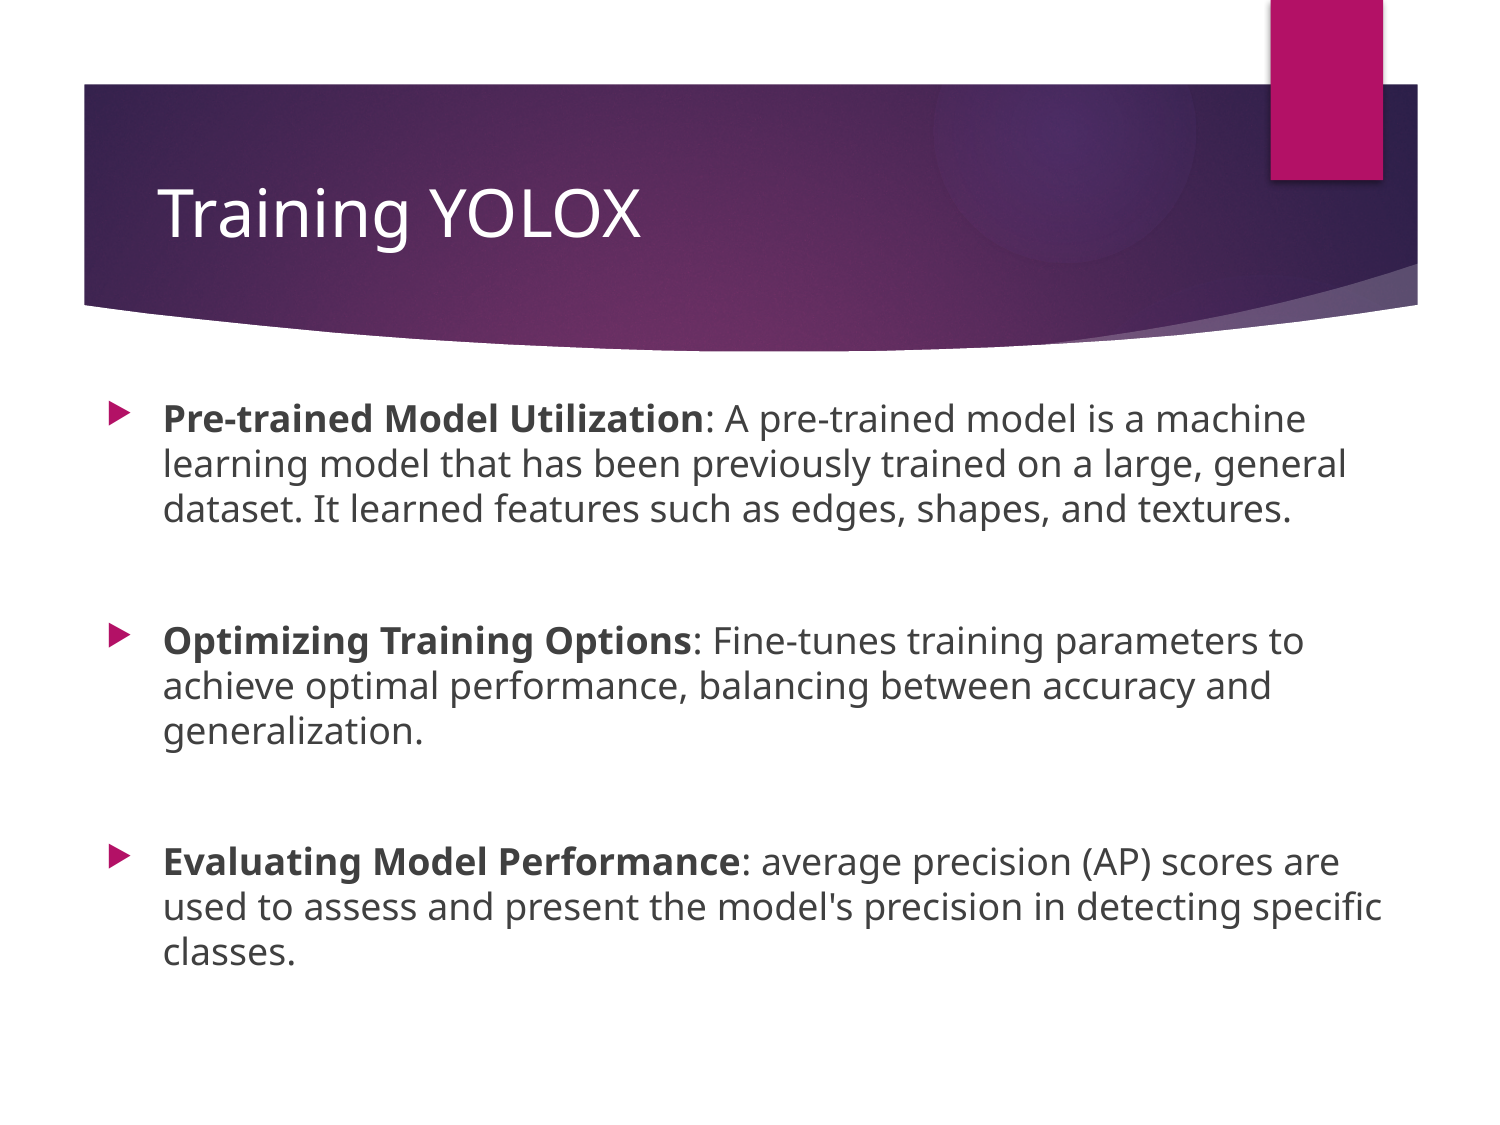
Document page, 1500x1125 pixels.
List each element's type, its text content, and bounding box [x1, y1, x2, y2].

list Pre-trained Model Utilization: A pre-trained model is a machine learning model that has been previously trained on a large, general dataset. It learned features such as edges, shapes, and textures. Optimizing Training Options: Fine-tunes training parameters to achieve optimal performance, balancing between accuracy and generalization. Evaluating Model Performance: average precision (AP) scores are used to assess and present the model's precision in detecting specific classes. [91, 387, 1409, 1077]
title Training YOLOX [142, 152, 1183, 269]
